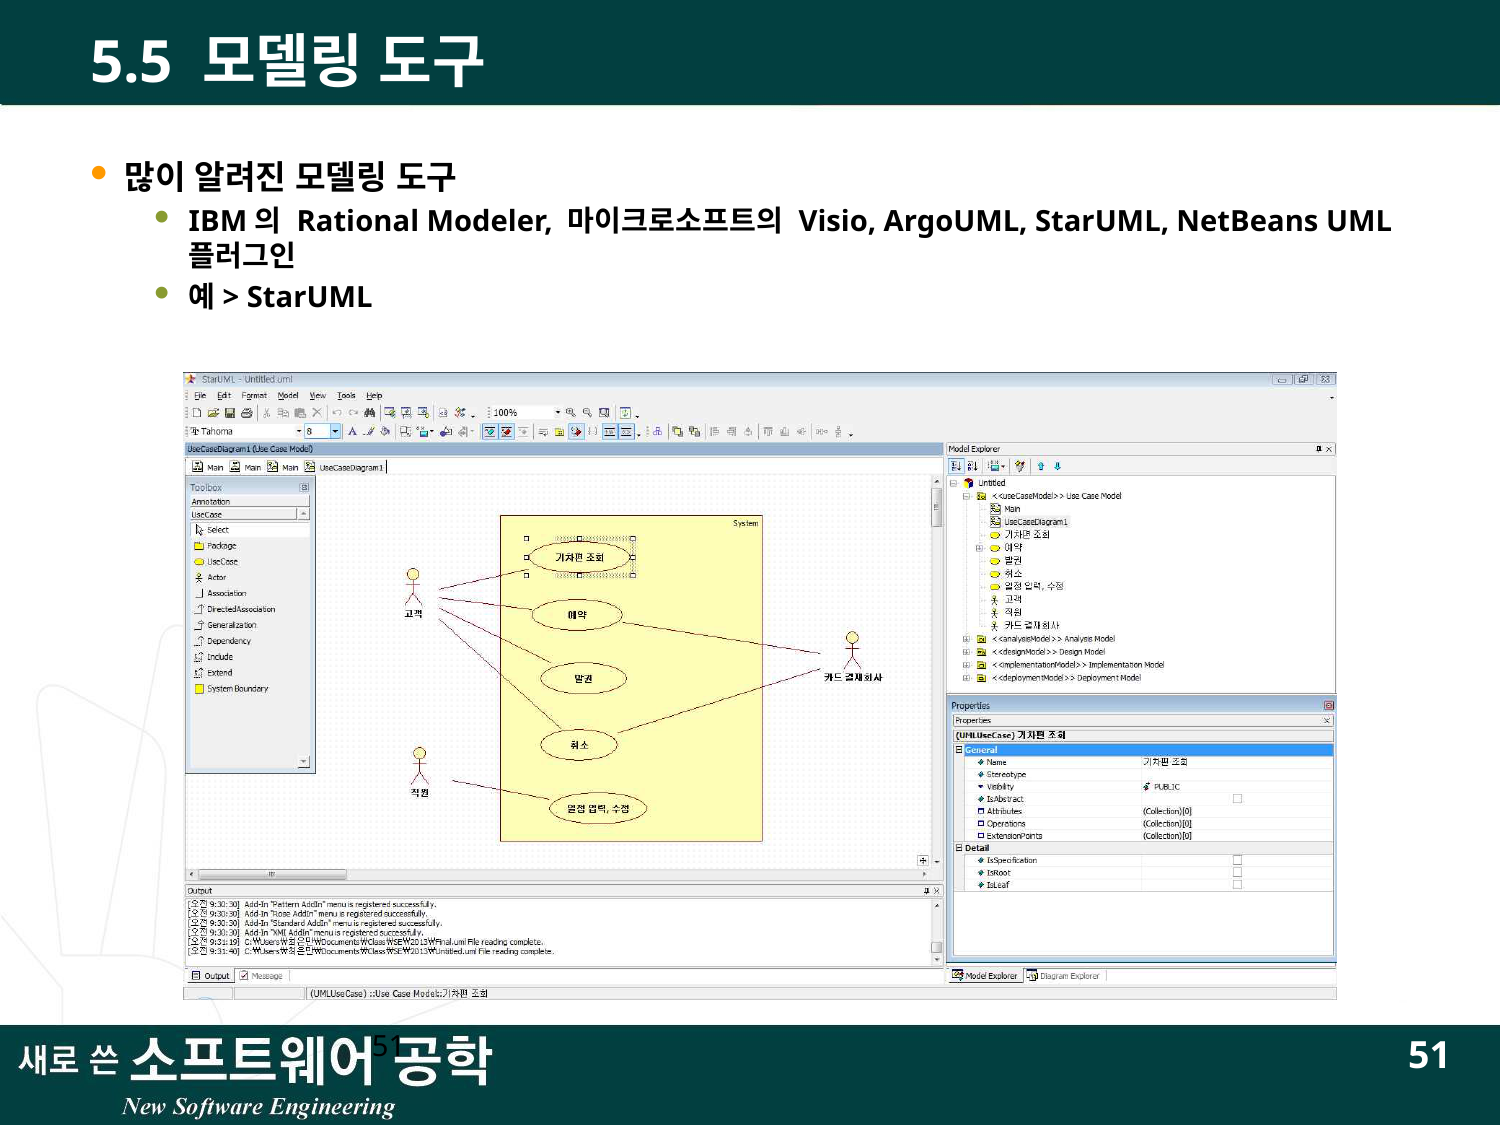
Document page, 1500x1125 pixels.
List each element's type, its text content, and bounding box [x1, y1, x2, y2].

slide_number 51 [70, 1019, 421, 1098]
list 많이 알려진 모델링 도구 IBM의 Rational Modeler, 마이크로소프트의 Visio, ArgoUML, StarUML, NetBeans UML 플러그인 예> StarUML [74, 148, 1426, 1006]
title 5.5 모델링 도구 [74, 13, 1426, 106]
picture [0, 0, 1500, 1125]
